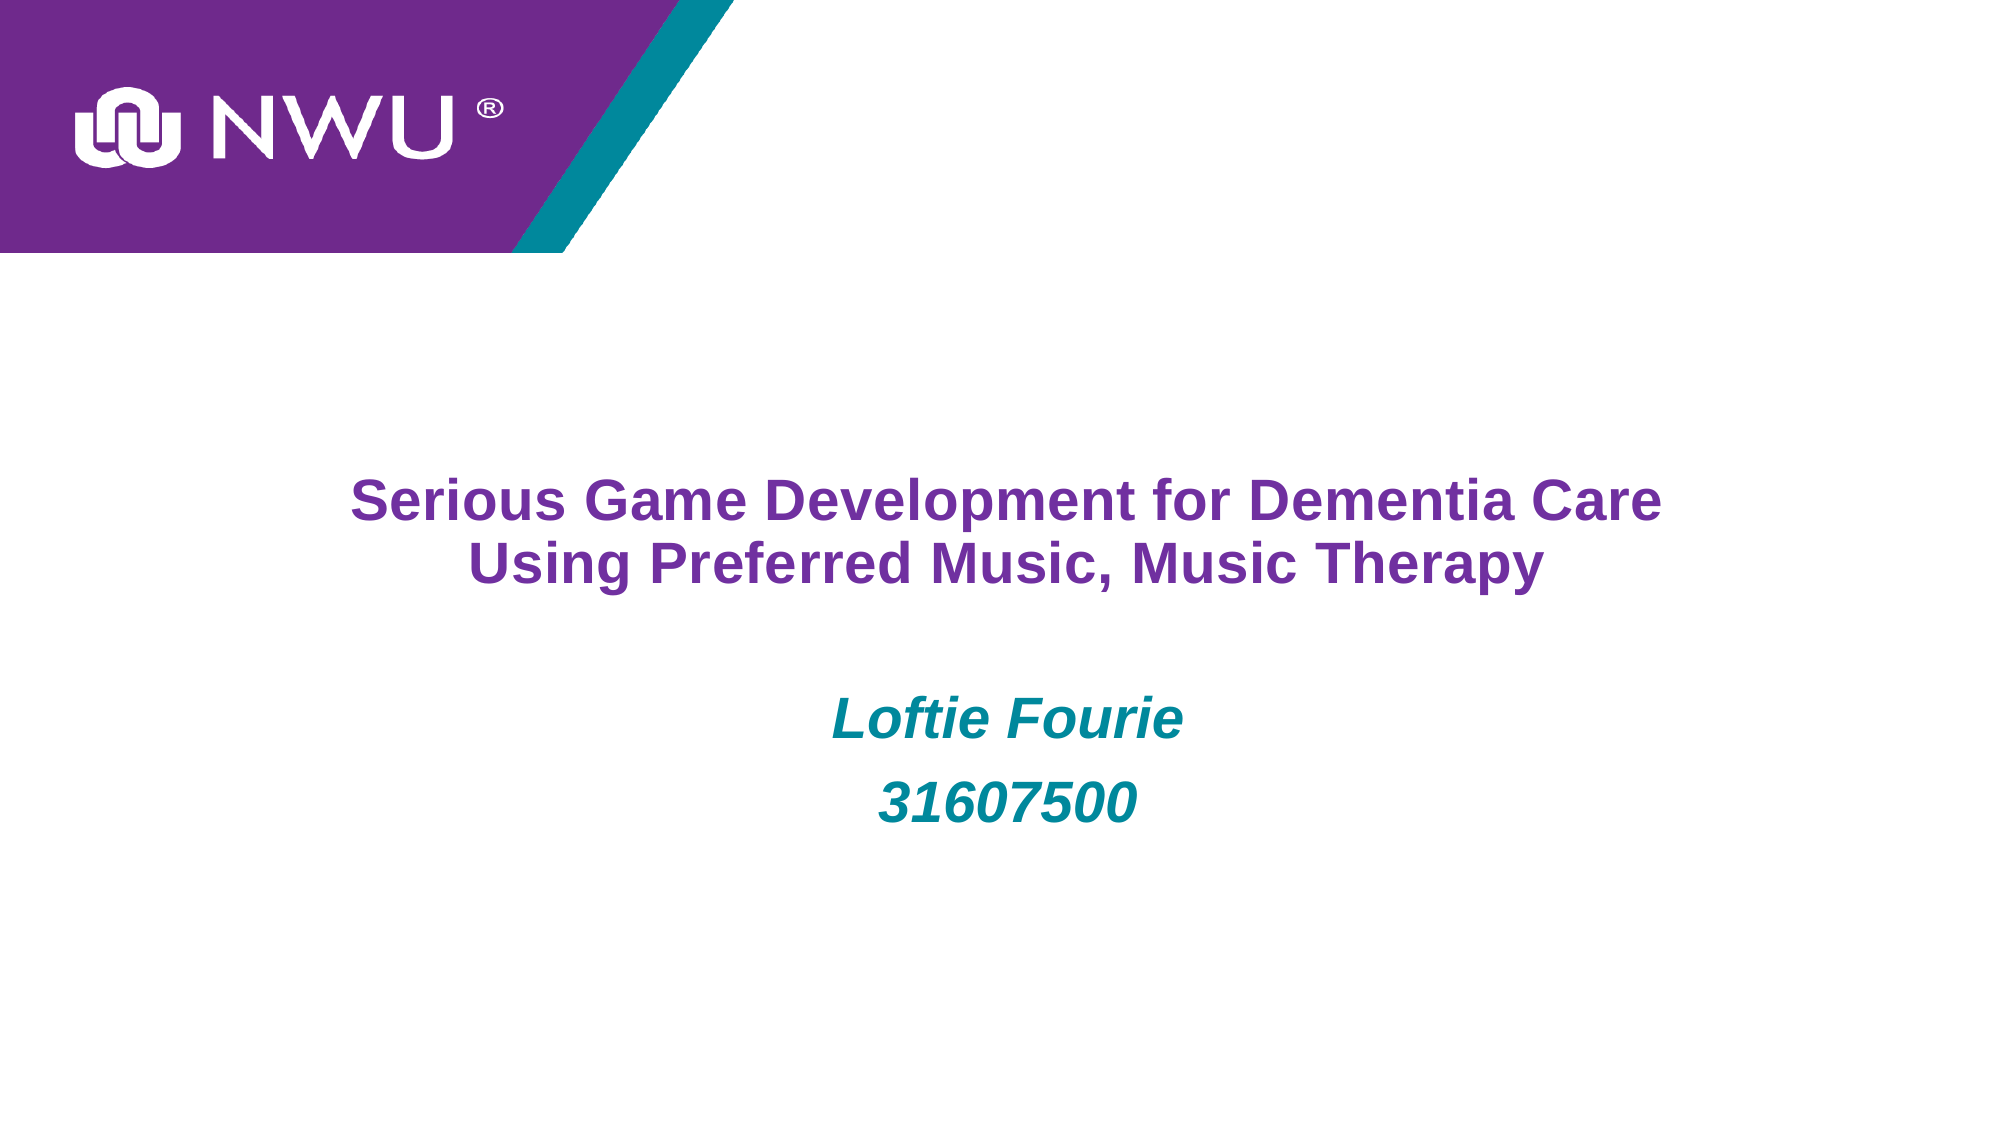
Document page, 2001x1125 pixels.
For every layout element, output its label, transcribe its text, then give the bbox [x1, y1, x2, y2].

picture [0, 0, 738, 253]
subtitle Loftie Fourie 31607500 [551, 680, 1466, 816]
title Serious Game Development for Dementia Care Using Preferred Music, Music Therapy [266, 350, 1750, 649]
